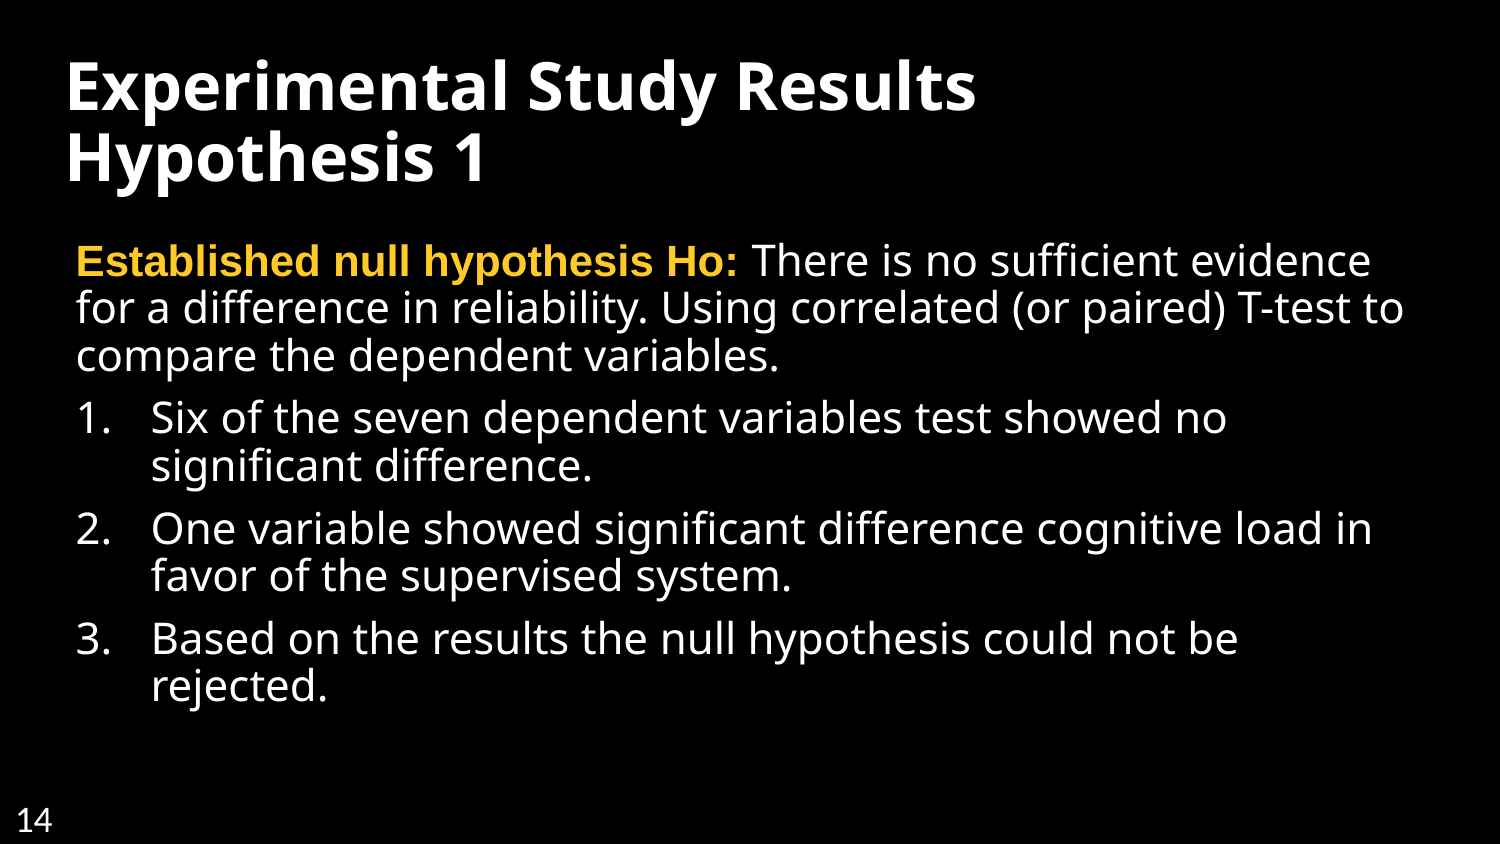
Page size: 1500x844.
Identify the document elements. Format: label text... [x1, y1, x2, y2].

slide_number 14 [0, 787, 104, 823]
title Experimental Study Results Hypothesis 1 [49, 44, 1143, 221]
text_box Established null hypothesis Ho: There is no sufficient evidence for a difference in reliability. Using correlated (or paired) T-test to compare the dependent variables. Six of the seven dependent variables test showed no significant difference. One variable showed significant difference cognitive load in favor of the supervised system. Based on the results the null hypothesis could not be rejected. [60, 231, 1423, 748]
